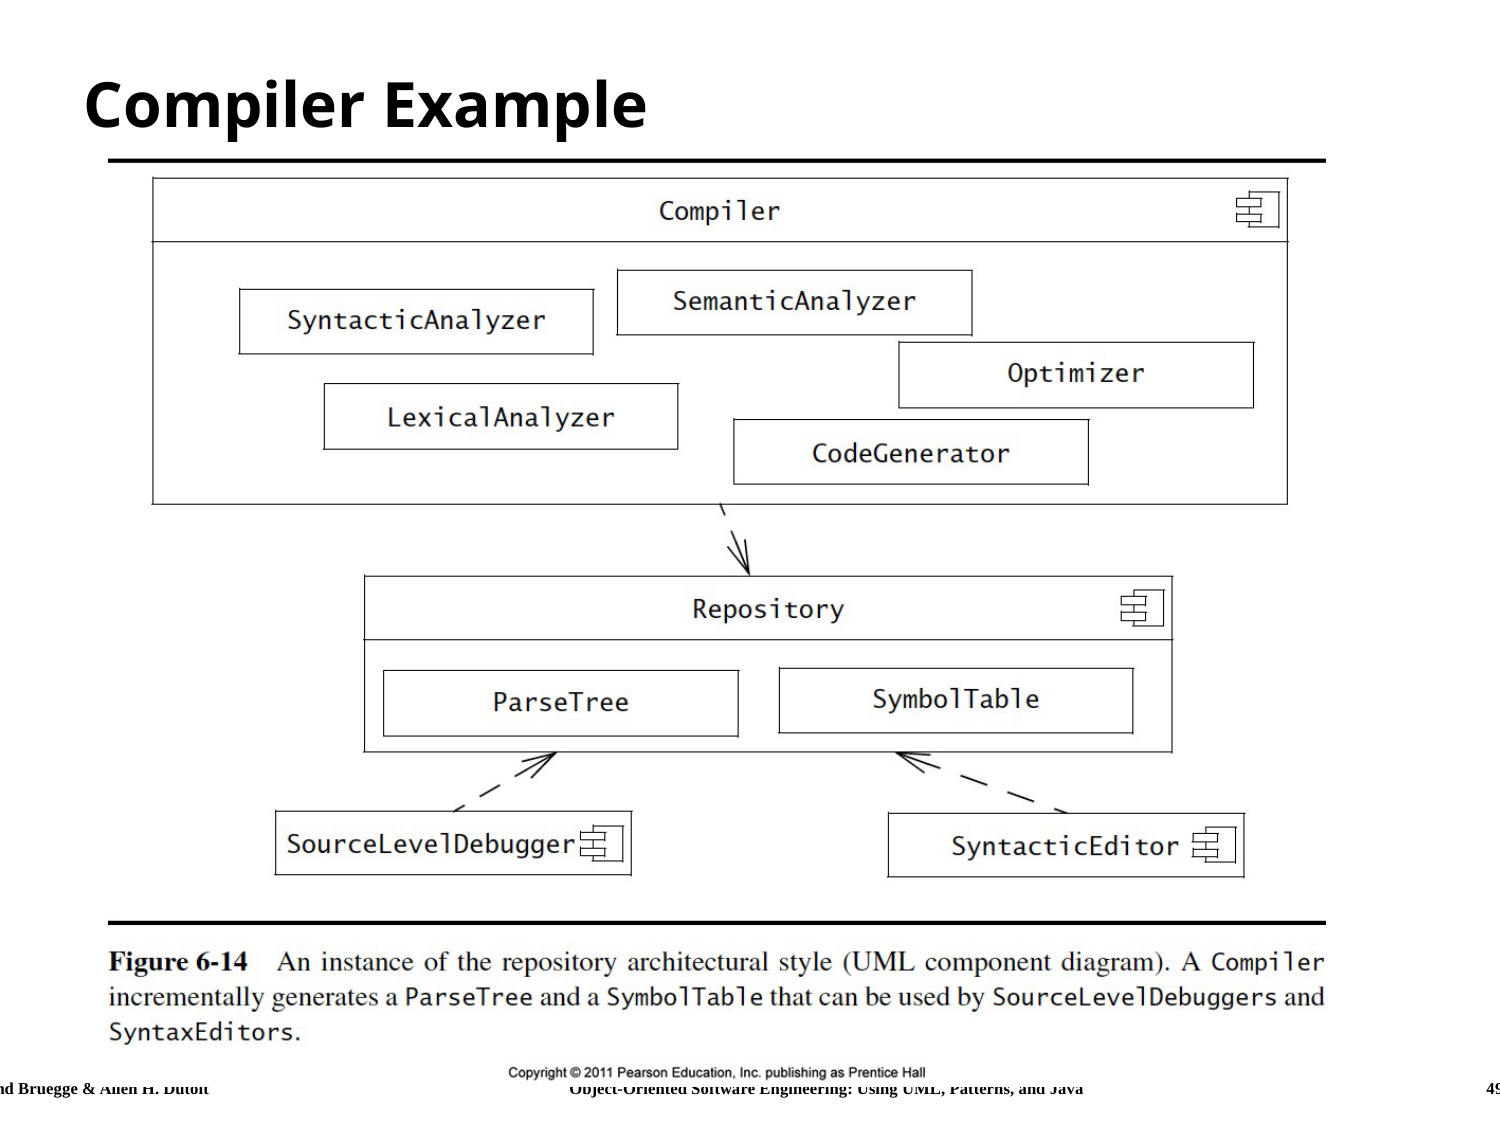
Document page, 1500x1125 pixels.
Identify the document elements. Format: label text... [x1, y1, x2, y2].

title Compiler Example [68, 36, 1407, 179]
picture [90, 147, 1344, 1087]
